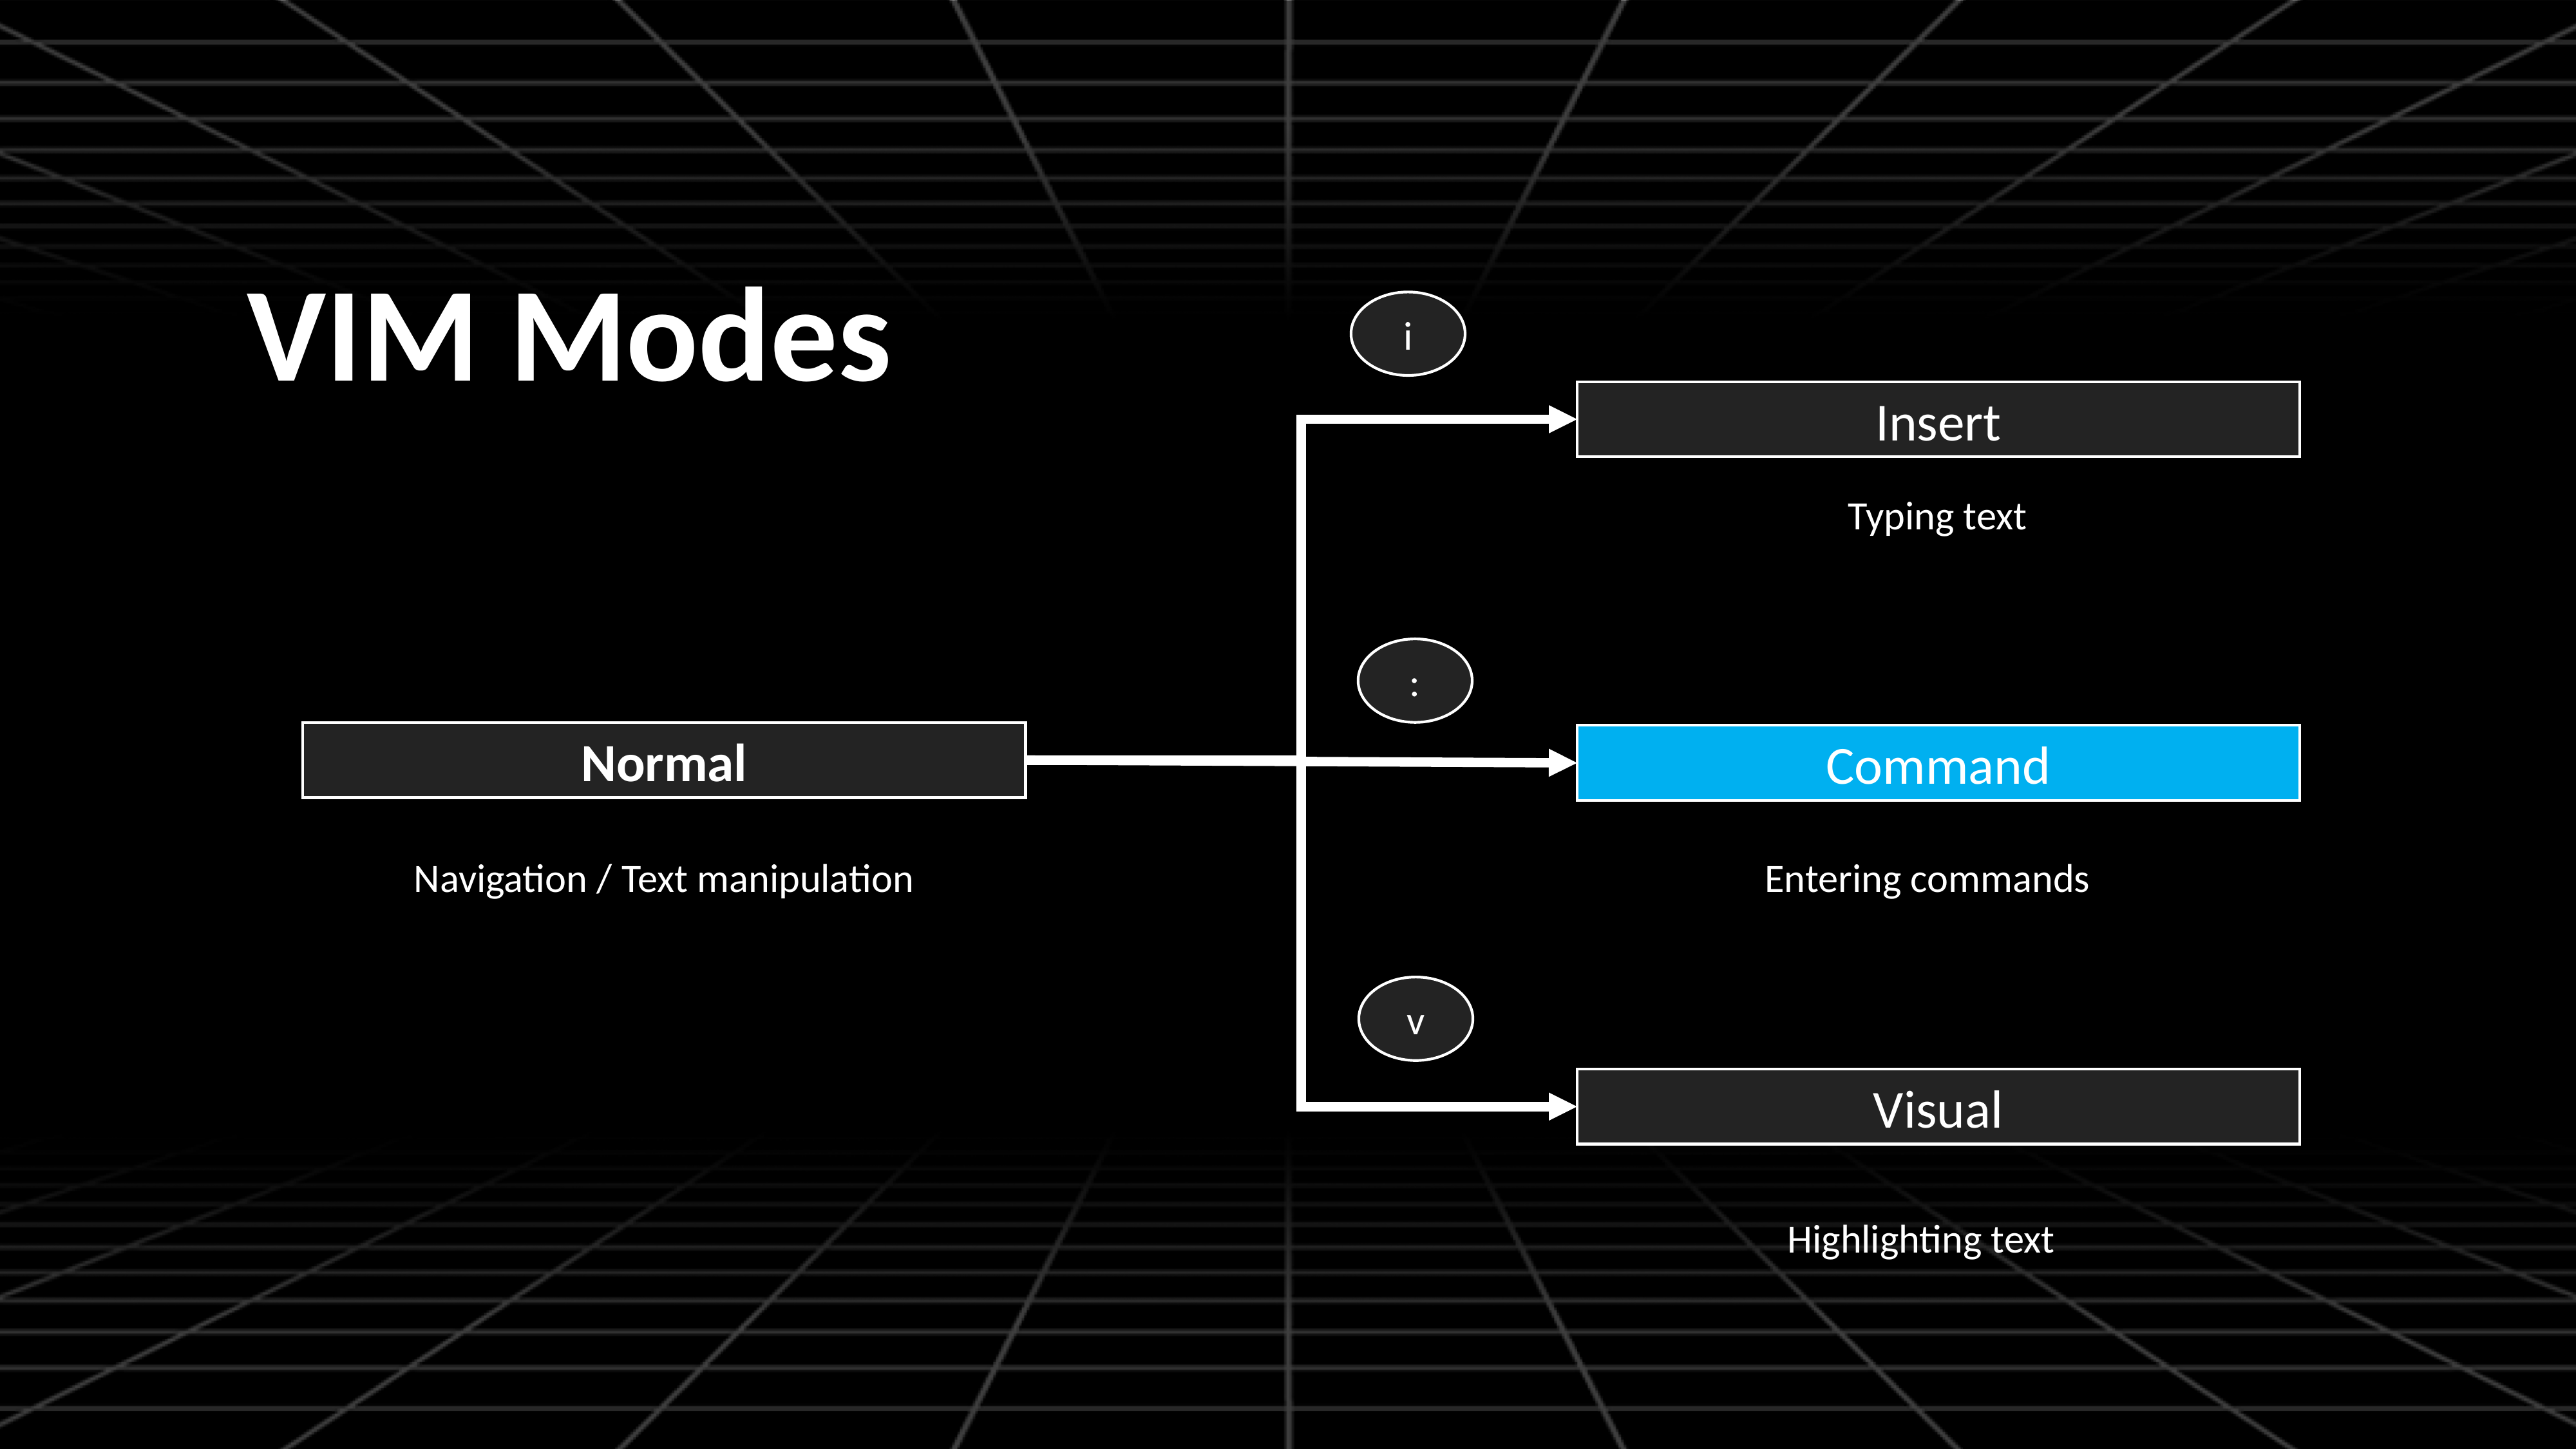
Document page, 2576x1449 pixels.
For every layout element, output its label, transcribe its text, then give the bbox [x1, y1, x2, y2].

text_box Navigation / Text manipulation [404, 847, 924, 905]
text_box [1025, 760, 1577, 1107]
text_box Typing text [1839, 484, 2037, 542]
picture [0, 1119, 2576, 1449]
text_box i [1350, 292, 1466, 375]
text_box Visual [1577, 1068, 2300, 1144]
text_box Entering commands [1755, 847, 2100, 905]
text_box VIM Modes [0, 205, 1475, 449]
picture [0, 0, 2576, 332]
text_box Insert [1577, 381, 2300, 457]
text_box Highlighting text [1777, 1208, 2065, 1266]
text_box Normal [303, 722, 1025, 798]
text_box Command [1577, 725, 2300, 800]
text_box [1025, 419, 1577, 760]
